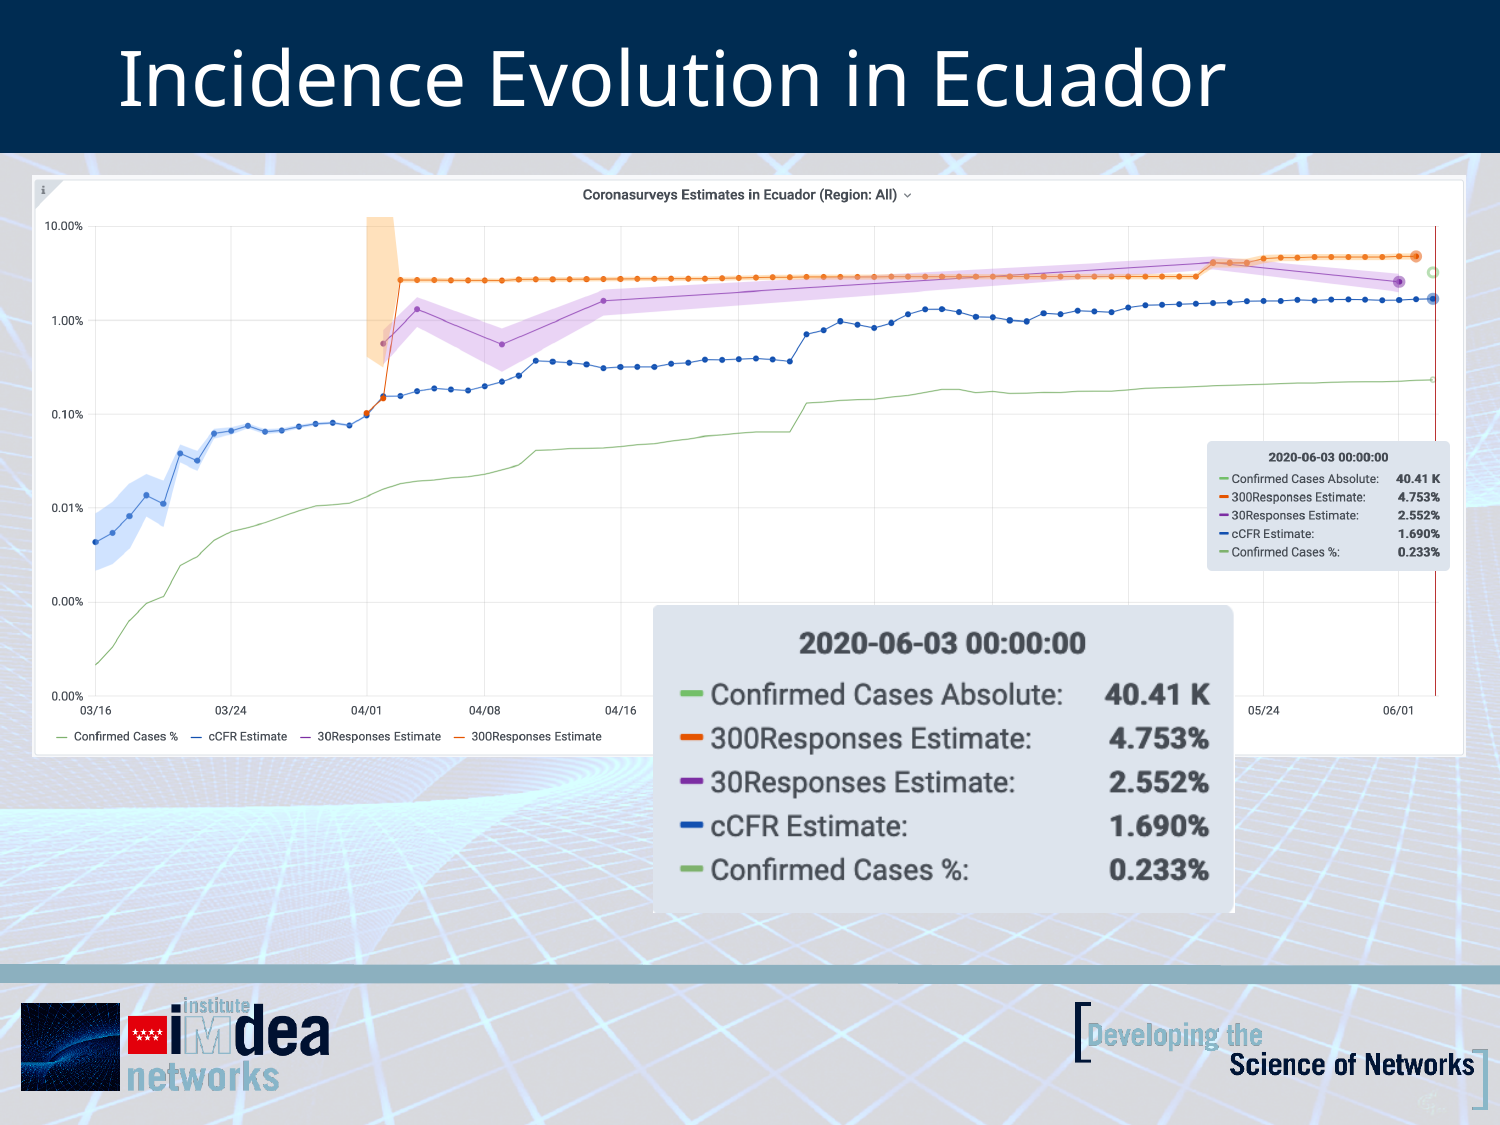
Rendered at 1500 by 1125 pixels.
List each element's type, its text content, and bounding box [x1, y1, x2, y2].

picture [21, 1003, 120, 1091]
picture [1075, 1002, 1488, 1110]
title Incidence Evolution in Ecuador [103, 31, 1466, 131]
picture [128, 997, 329, 1091]
picture [32, 175, 1466, 913]
